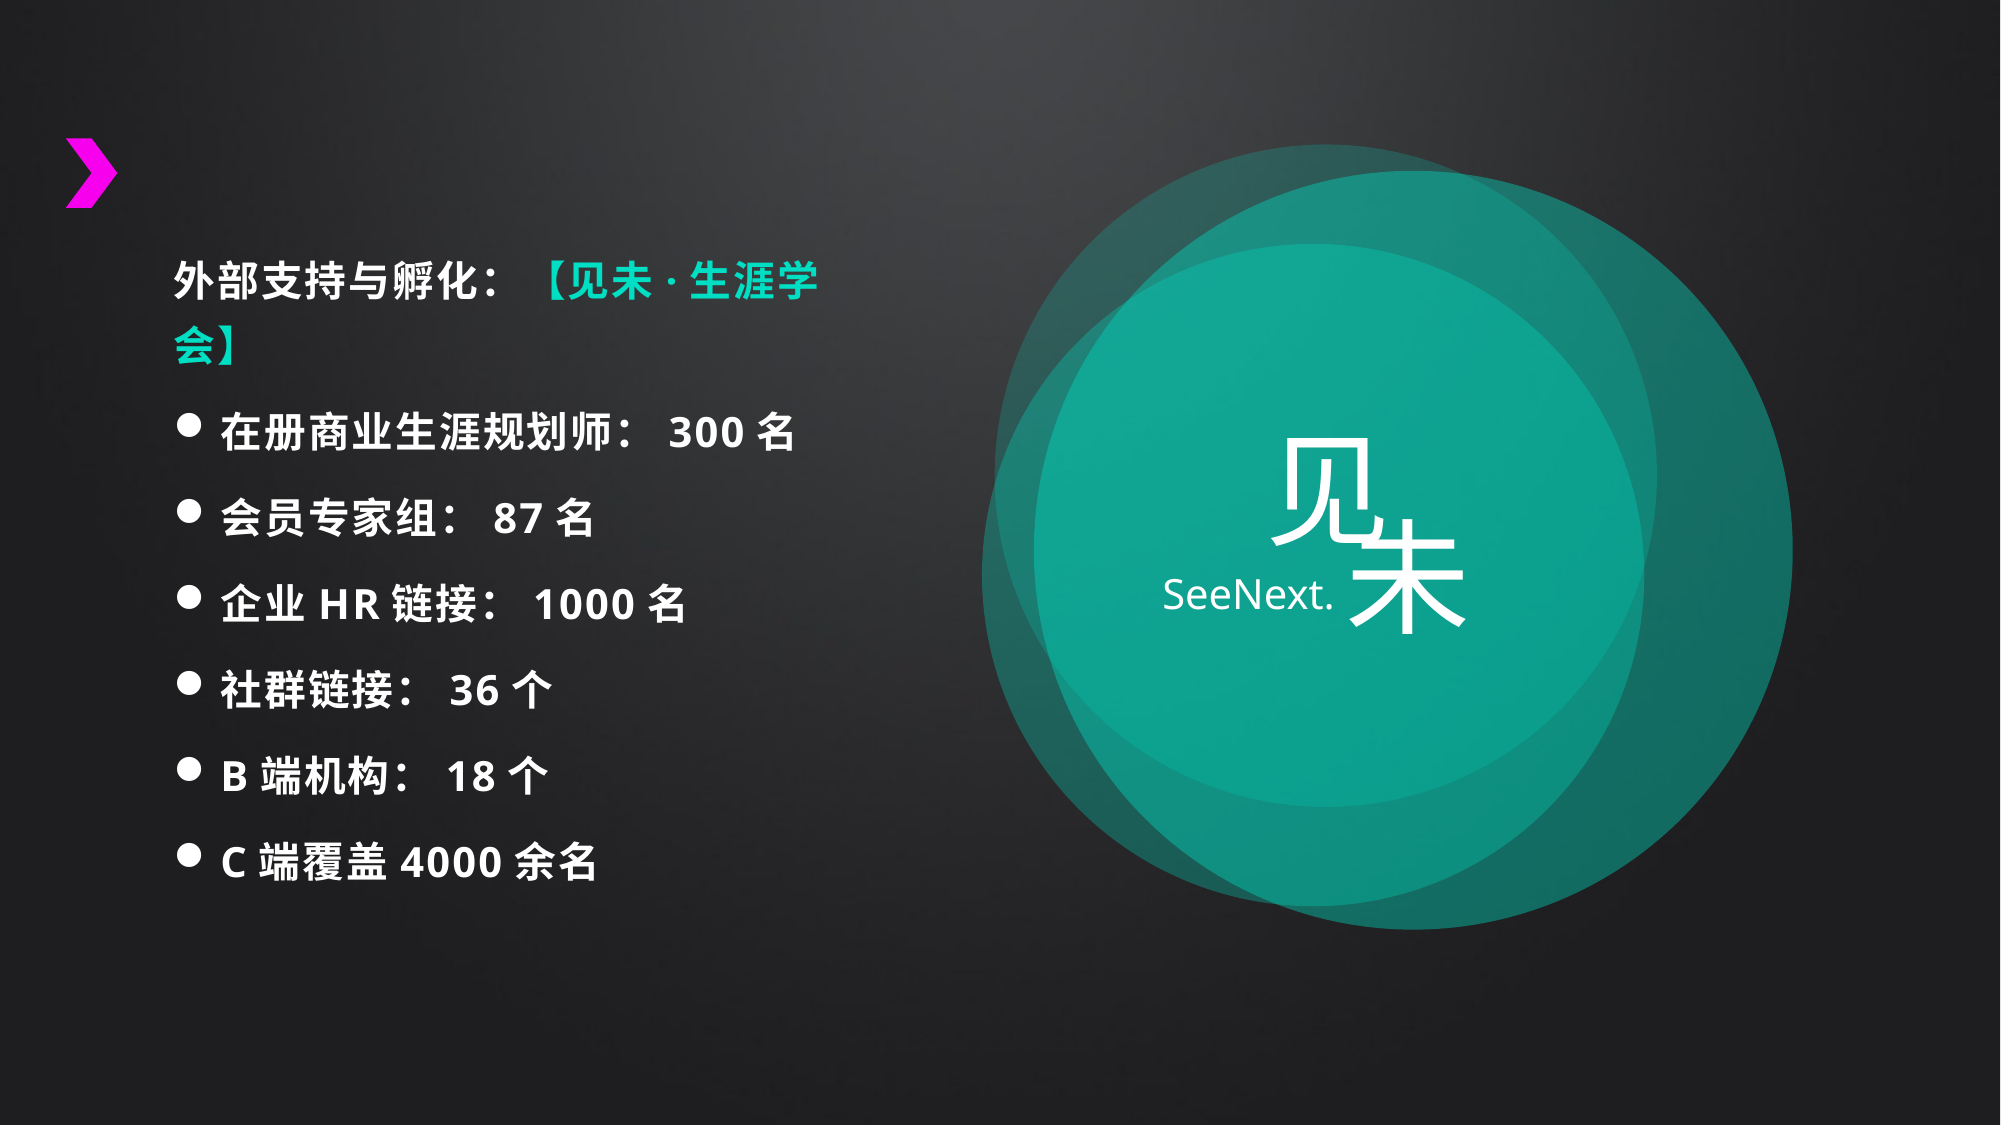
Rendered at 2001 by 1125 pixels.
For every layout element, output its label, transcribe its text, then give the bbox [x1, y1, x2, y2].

picture [0, 0, 2001, 1125]
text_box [981, 144, 1793, 930]
text_box 外部支持与孵化：【见未·生涯学会】 在册商业生涯规划师：300名 会员专家组：87名 企业HR链接：1000名 社群链接：36个 B端机构：18个 C端覆盖4000余名 [163, 230, 868, 895]
